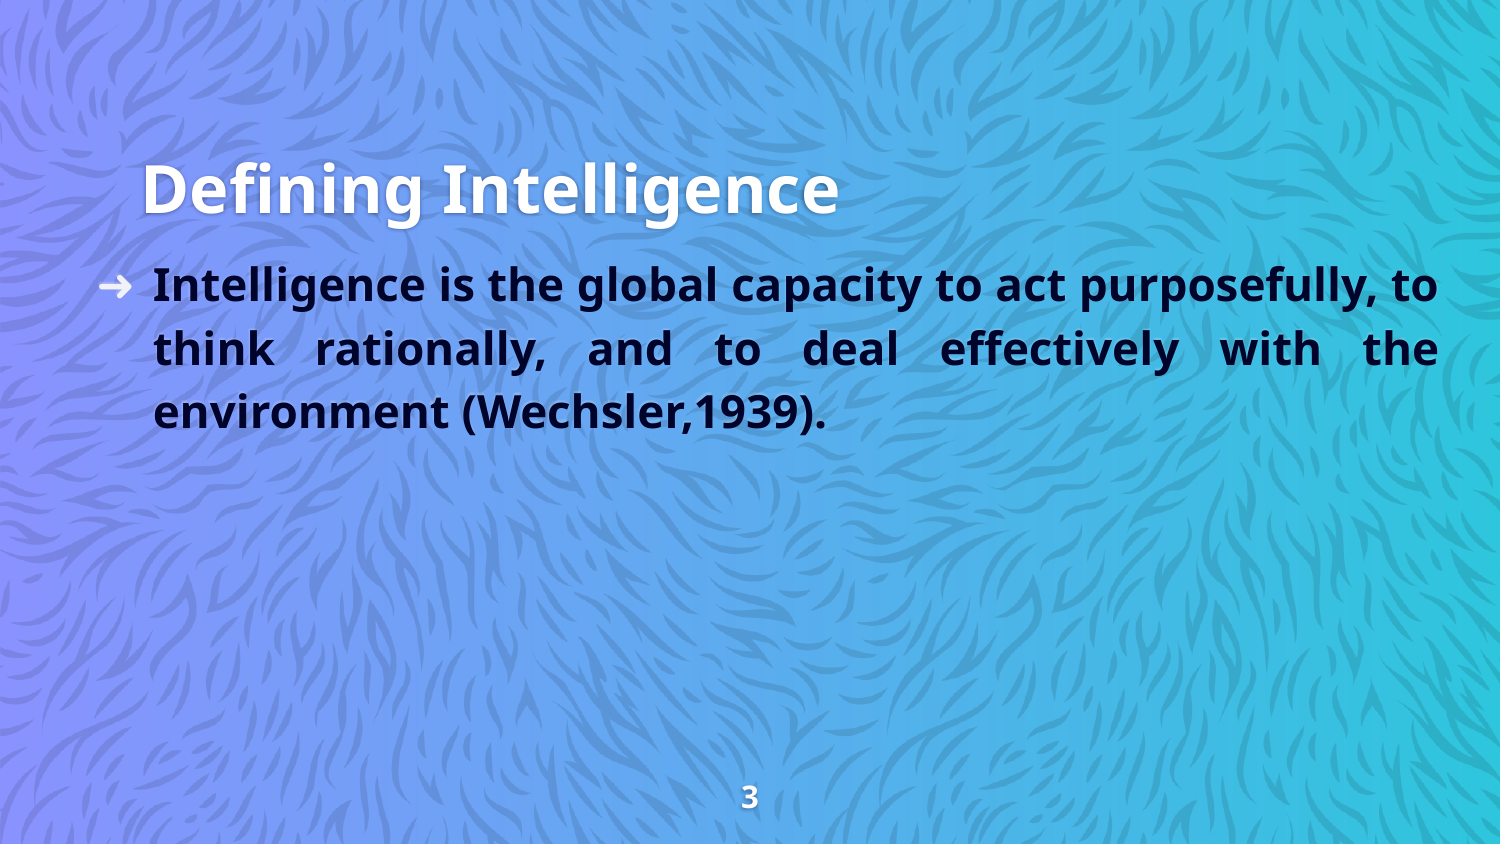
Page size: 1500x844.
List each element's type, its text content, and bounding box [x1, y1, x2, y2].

title Defining Intelligence [140, 162, 911, 228]
list Intelligence is the global capacity to act purposefully, to think rationally, and to deal effectively with the environment (Wechsler,1939). [77, 247, 1440, 728]
picture [0, 0, 1500, 844]
slide_number 3 [705, 766, 795, 832]
